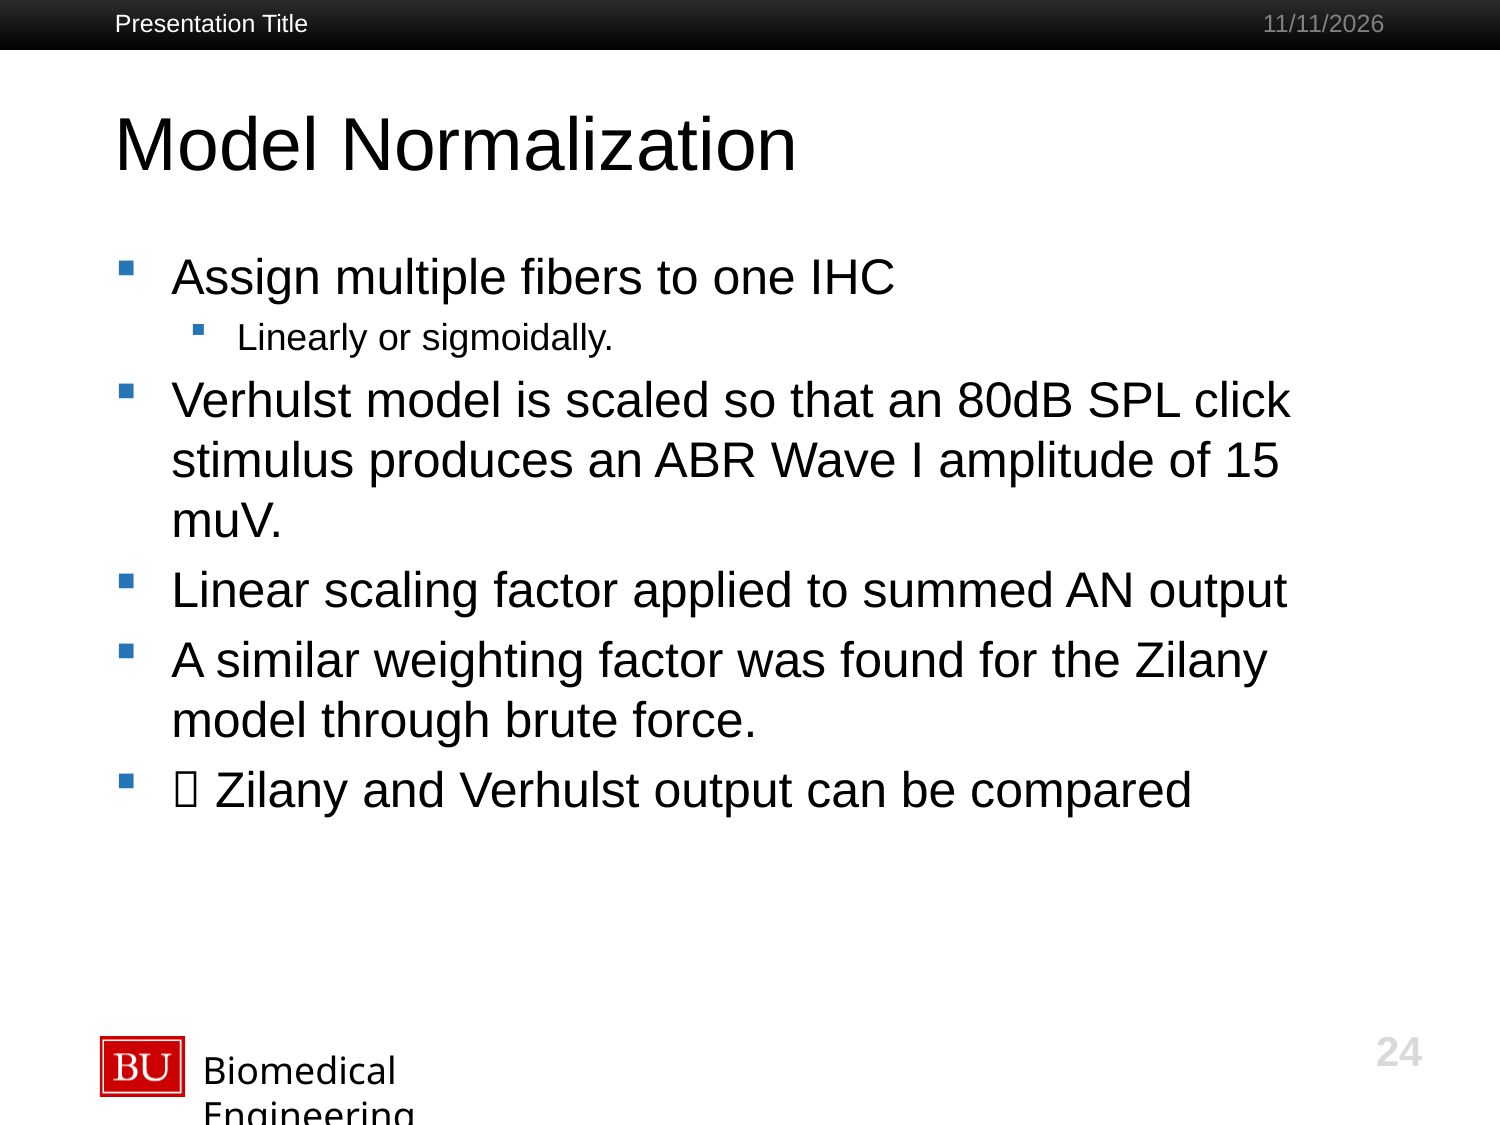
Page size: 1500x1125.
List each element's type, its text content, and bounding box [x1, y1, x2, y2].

picture [99, 1036, 188, 1097]
title Model Normalization [99, 87, 1400, 200]
list Assign multiple fibers to one IHC Linearly or sigmoidally. Verhulst model is scaled so that an 80dB SPL click stimulus produces an ABR Wave I amplitude of 15 muV. Linear scaling factor applied to summed AN output A similar weighting factor was found for the Zilany model through brute force.  Zilany and Verhulst output can be compared [99, 237, 1400, 938]
slide_number 24 [1199, 1024, 1438, 1092]
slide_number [999, 0, 1401, 51]
footer Presentation Title [99, 0, 938, 51]
